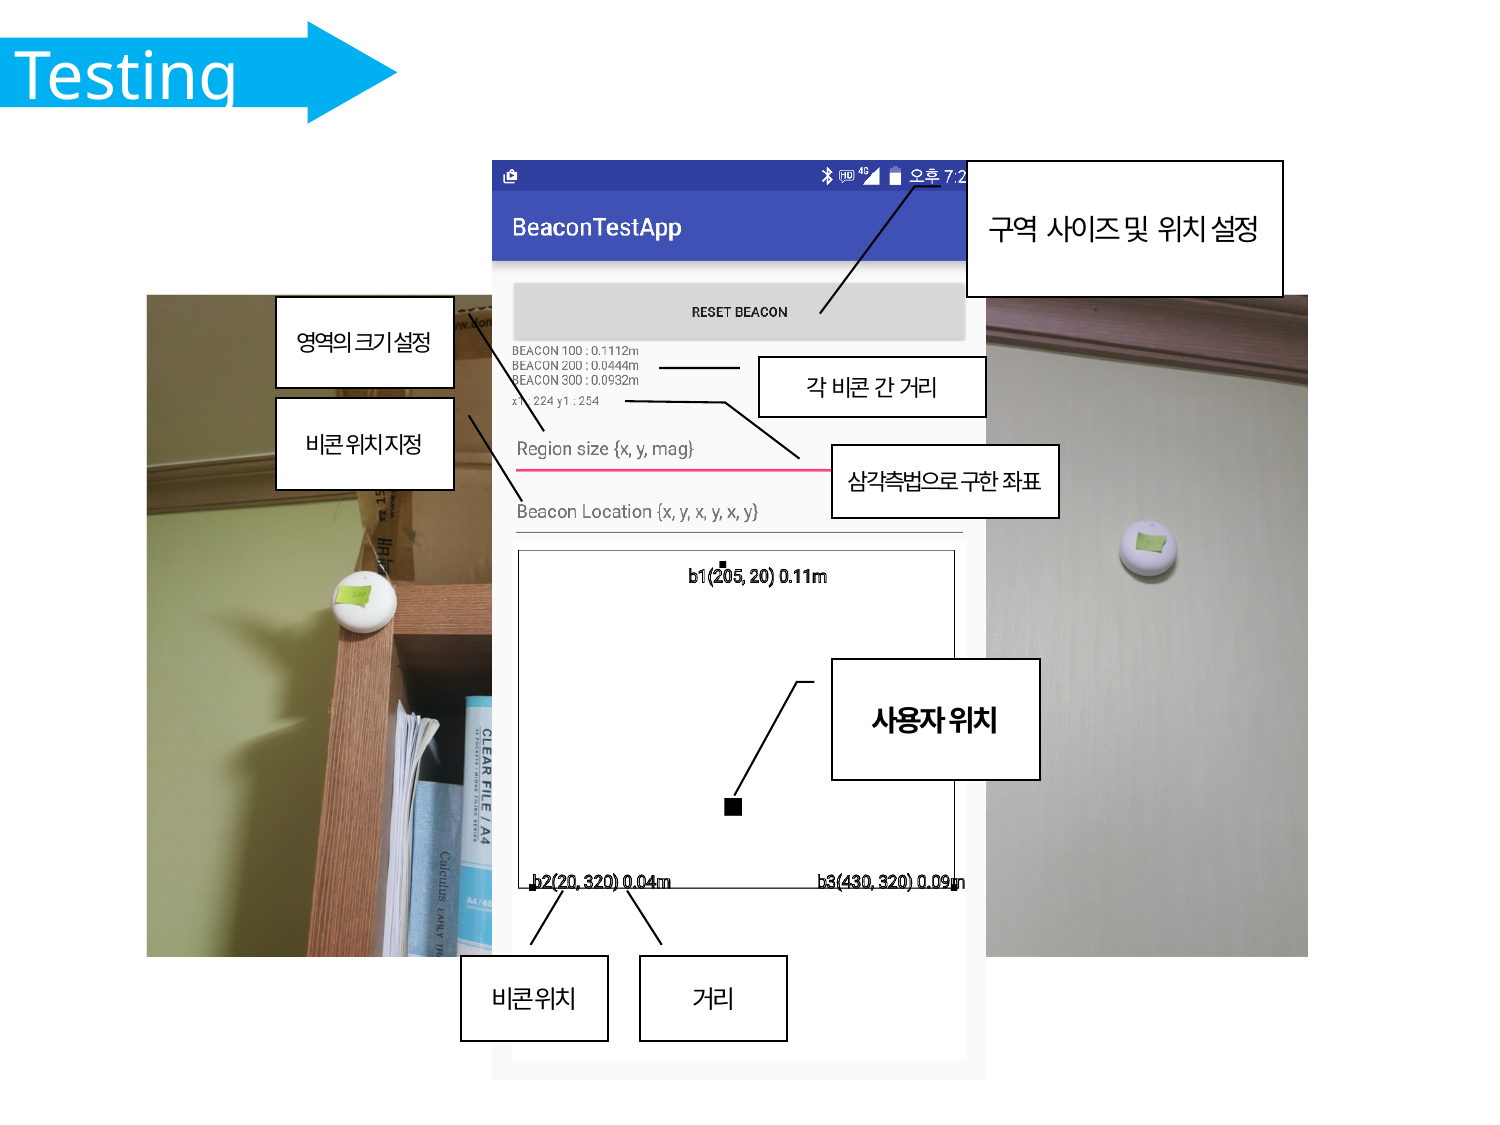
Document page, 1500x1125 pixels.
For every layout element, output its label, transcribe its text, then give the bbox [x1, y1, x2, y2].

text_box Testing [0, 19, 400, 126]
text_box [146, 294, 275, 957]
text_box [1283, 294, 1308, 957]
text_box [275, 160, 1283, 1080]
